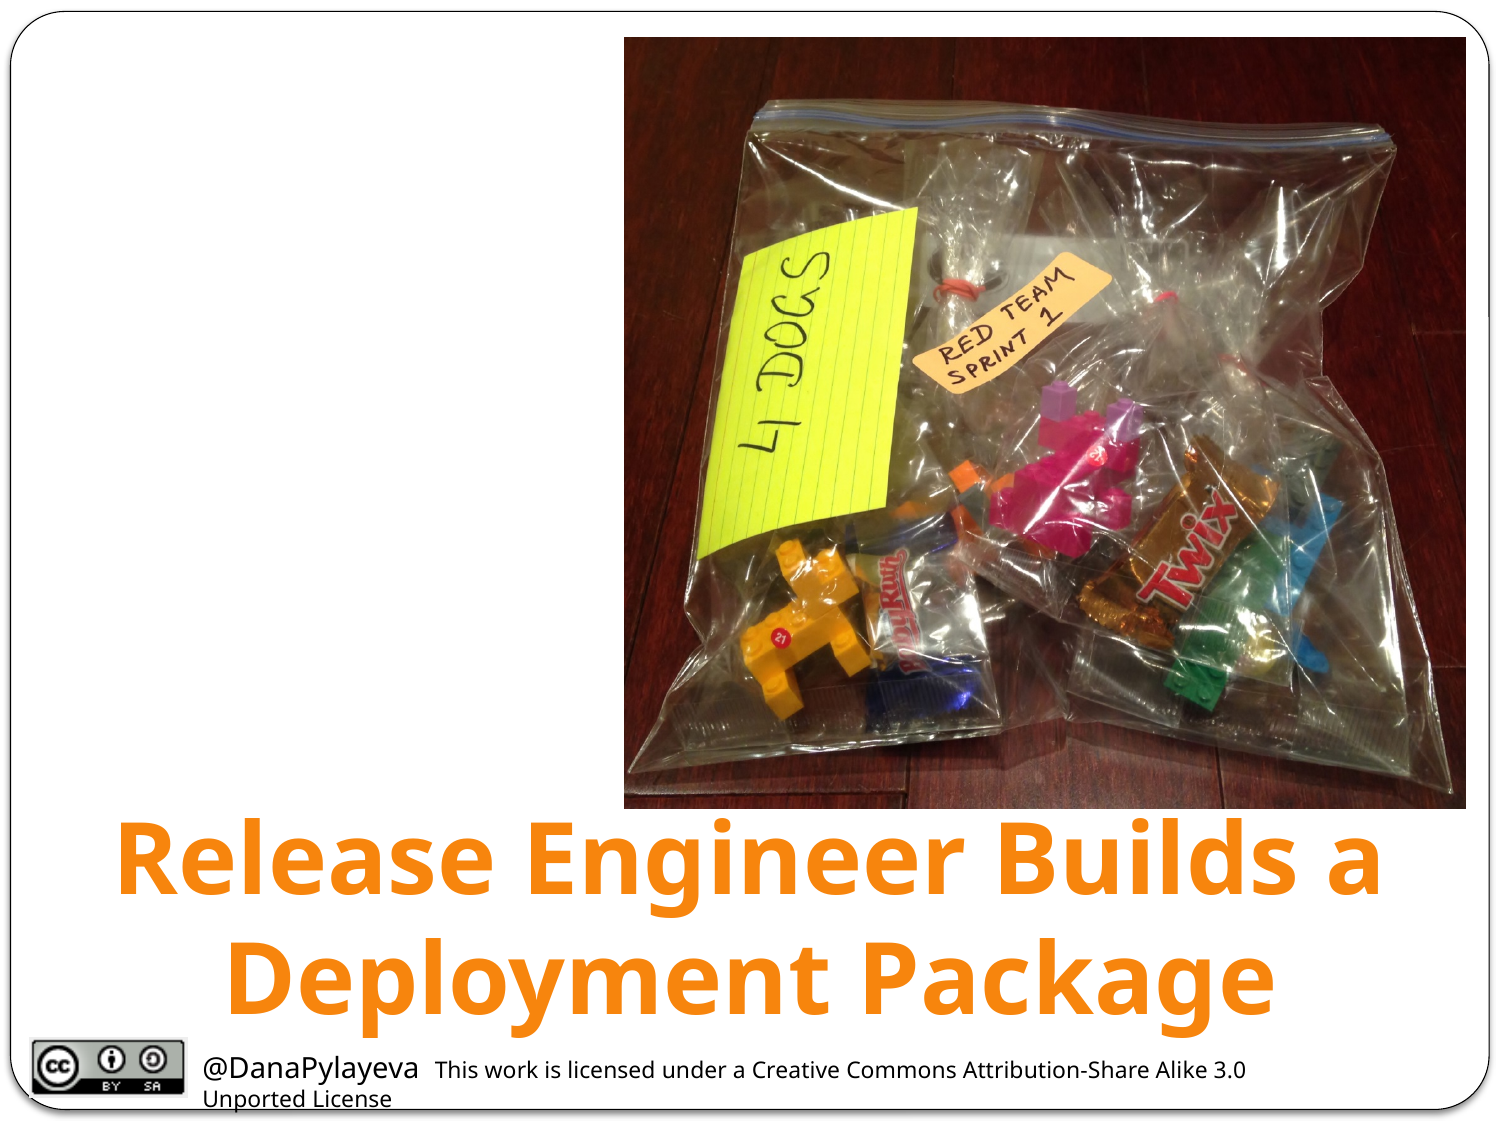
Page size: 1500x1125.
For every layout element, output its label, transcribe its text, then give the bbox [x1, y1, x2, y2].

title Release Engineer Builds a Deployment Package [0, 709, 1500, 1125]
picture [624, 37, 1466, 810]
